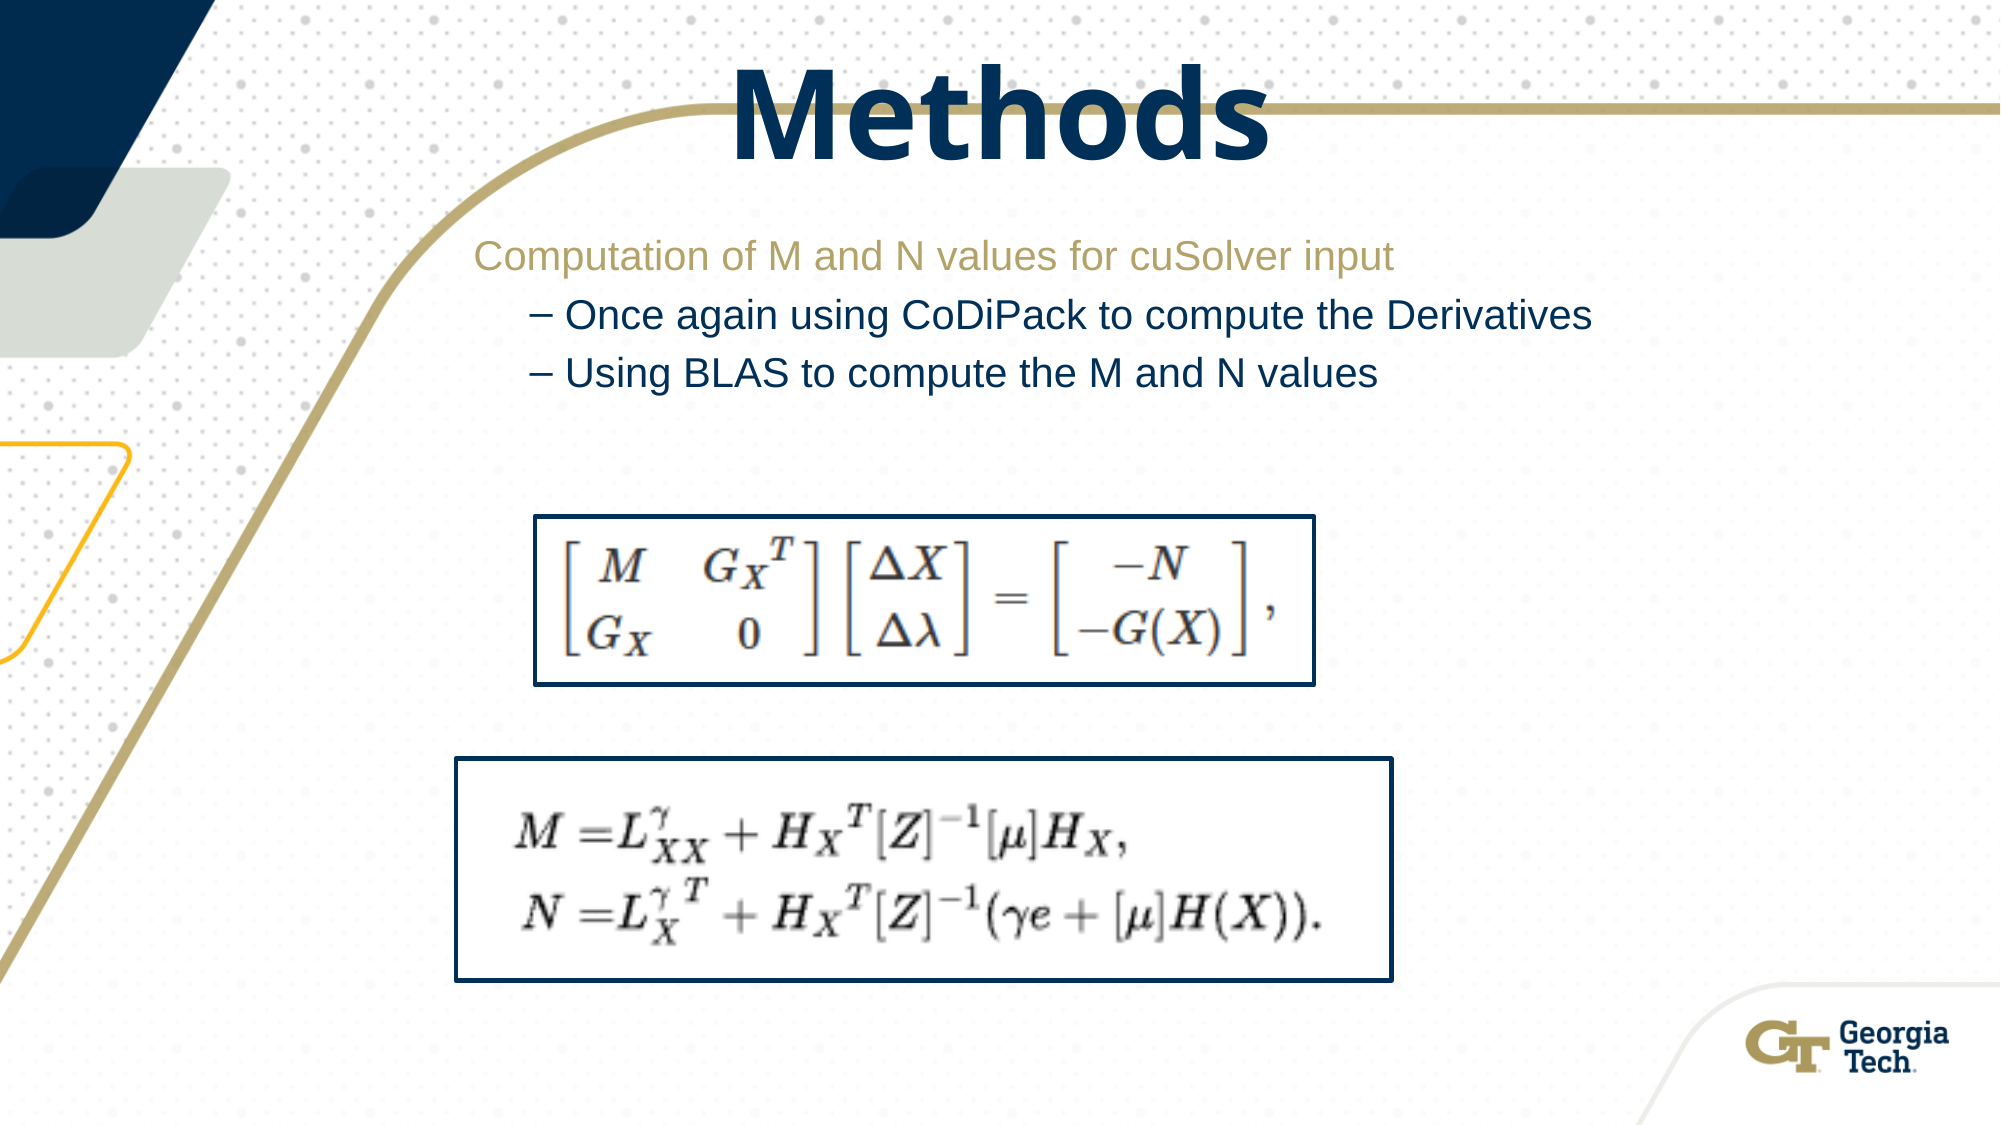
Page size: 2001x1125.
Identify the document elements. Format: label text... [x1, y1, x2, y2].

list Computation of M and N values for cuSolver input Once again using CoDiPack to compute the Derivatives Using BLAS to compute the M and N values [458, 221, 1920, 634]
title Methods [620, 26, 1380, 193]
picture [0, 0, 2001, 1125]
